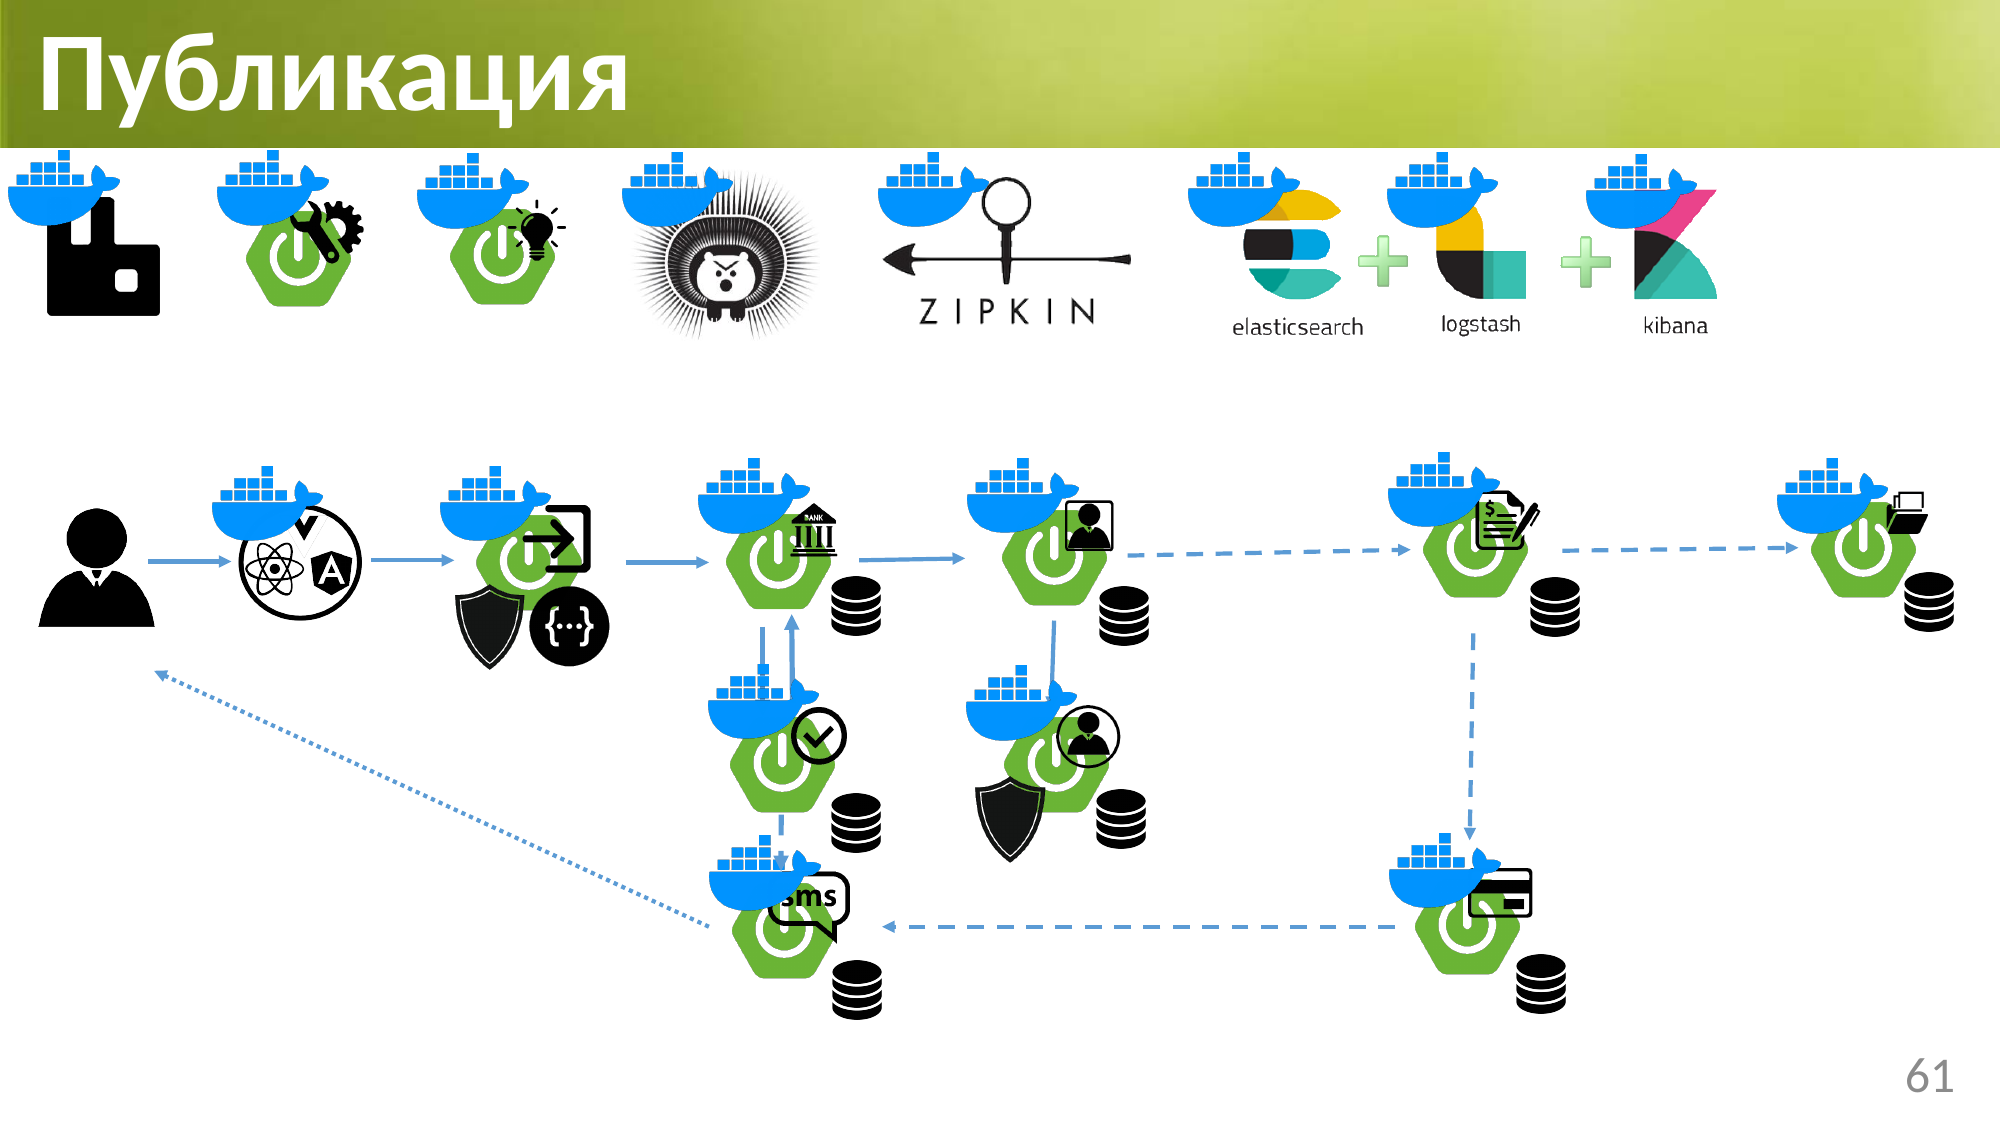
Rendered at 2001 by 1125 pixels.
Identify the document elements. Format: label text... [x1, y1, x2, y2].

picture [416, 149, 568, 316]
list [38, 508, 155, 627]
picture [0, 0, 2000, 351]
picture [708, 831, 887, 1020]
picture [962, 661, 1151, 867]
picture [439, 462, 615, 674]
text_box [1562, 547, 1799, 551]
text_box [154, 670, 709, 927]
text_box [1127, 549, 1411, 556]
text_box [1469, 633, 1474, 829]
picture [1776, 454, 1959, 632]
picture [1388, 829, 1571, 1014]
picture [1387, 448, 1585, 637]
picture [697, 454, 886, 636]
picture [966, 454, 1154, 646]
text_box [1051, 620, 1055, 661]
slide_number 61 [1520, 1042, 1971, 1103]
picture [210, 462, 363, 622]
picture [707, 660, 886, 854]
